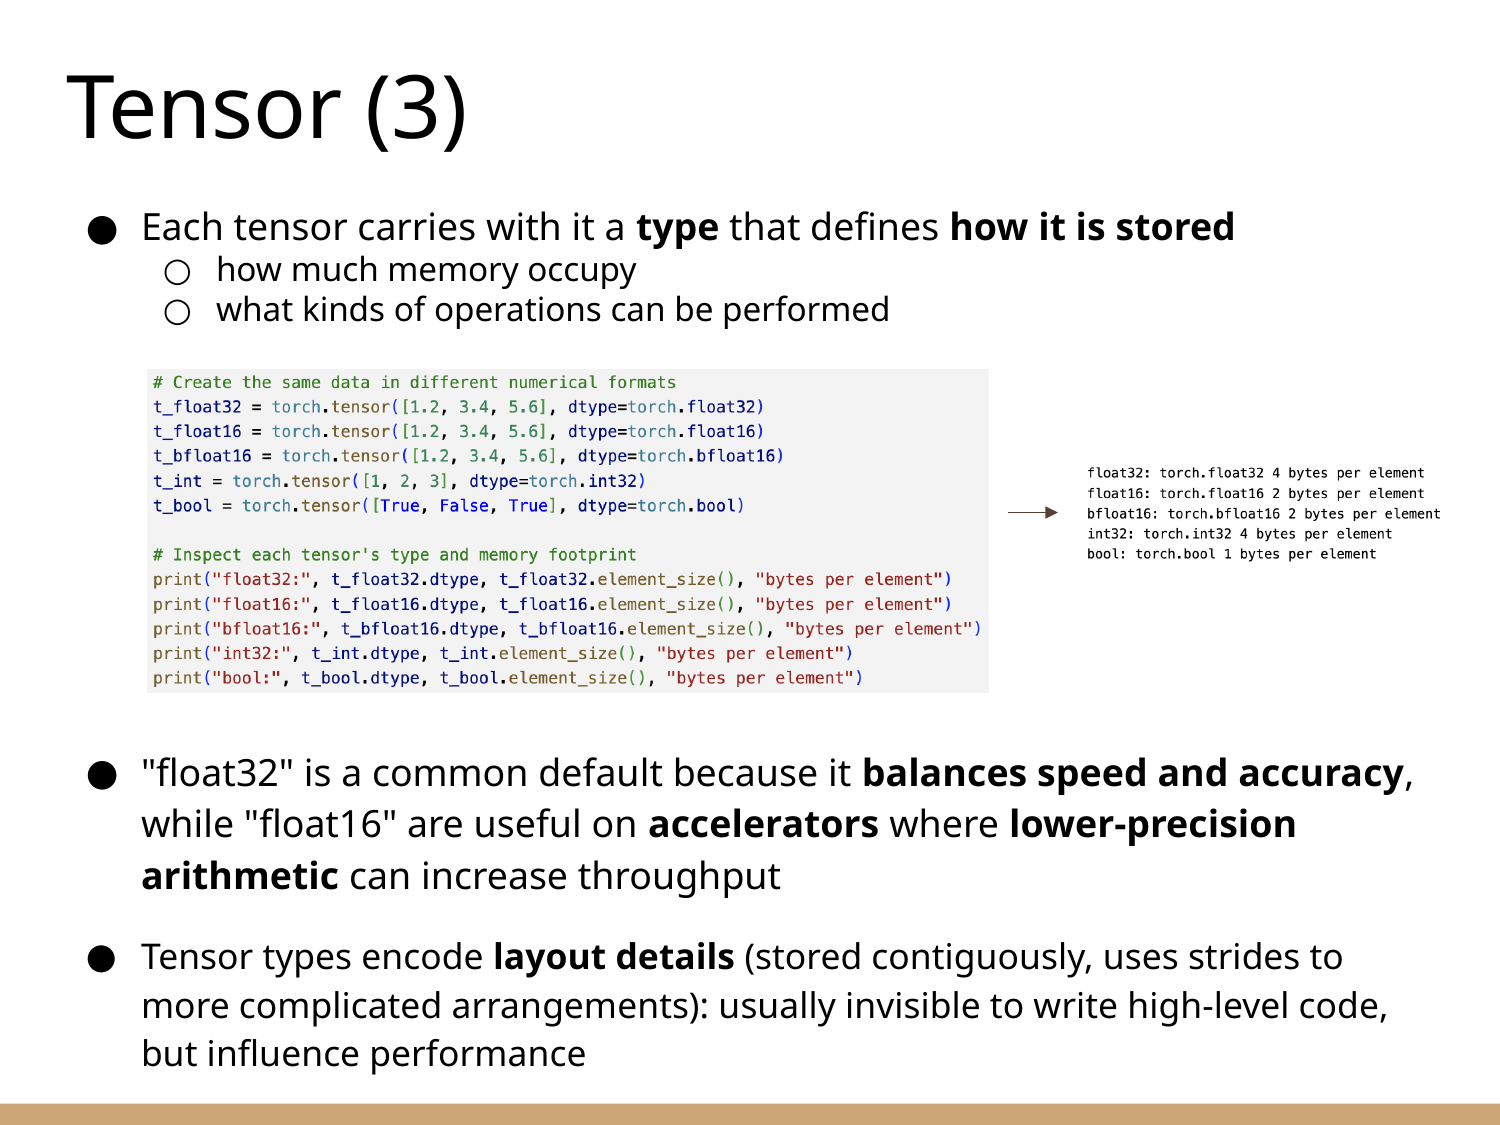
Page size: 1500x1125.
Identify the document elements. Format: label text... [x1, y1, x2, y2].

picture [1084, 461, 1450, 564]
title Tensor (3) [51, 69, 1449, 172]
list Each tensor carries with it a type that defines how it is stored how much memory occupy what kinds of operations can be performed "float32" is a common default because it balances speed and accuracy, while "float16" are useful on accelerators where lower-precision arithmetic can increase throughput Tensor types encode layout details (stored contiguously, uses strides to more complicated arrangements): usually invisible to write high-level code, but influence performance [51, 181, 1449, 1038]
picture [146, 368, 989, 693]
